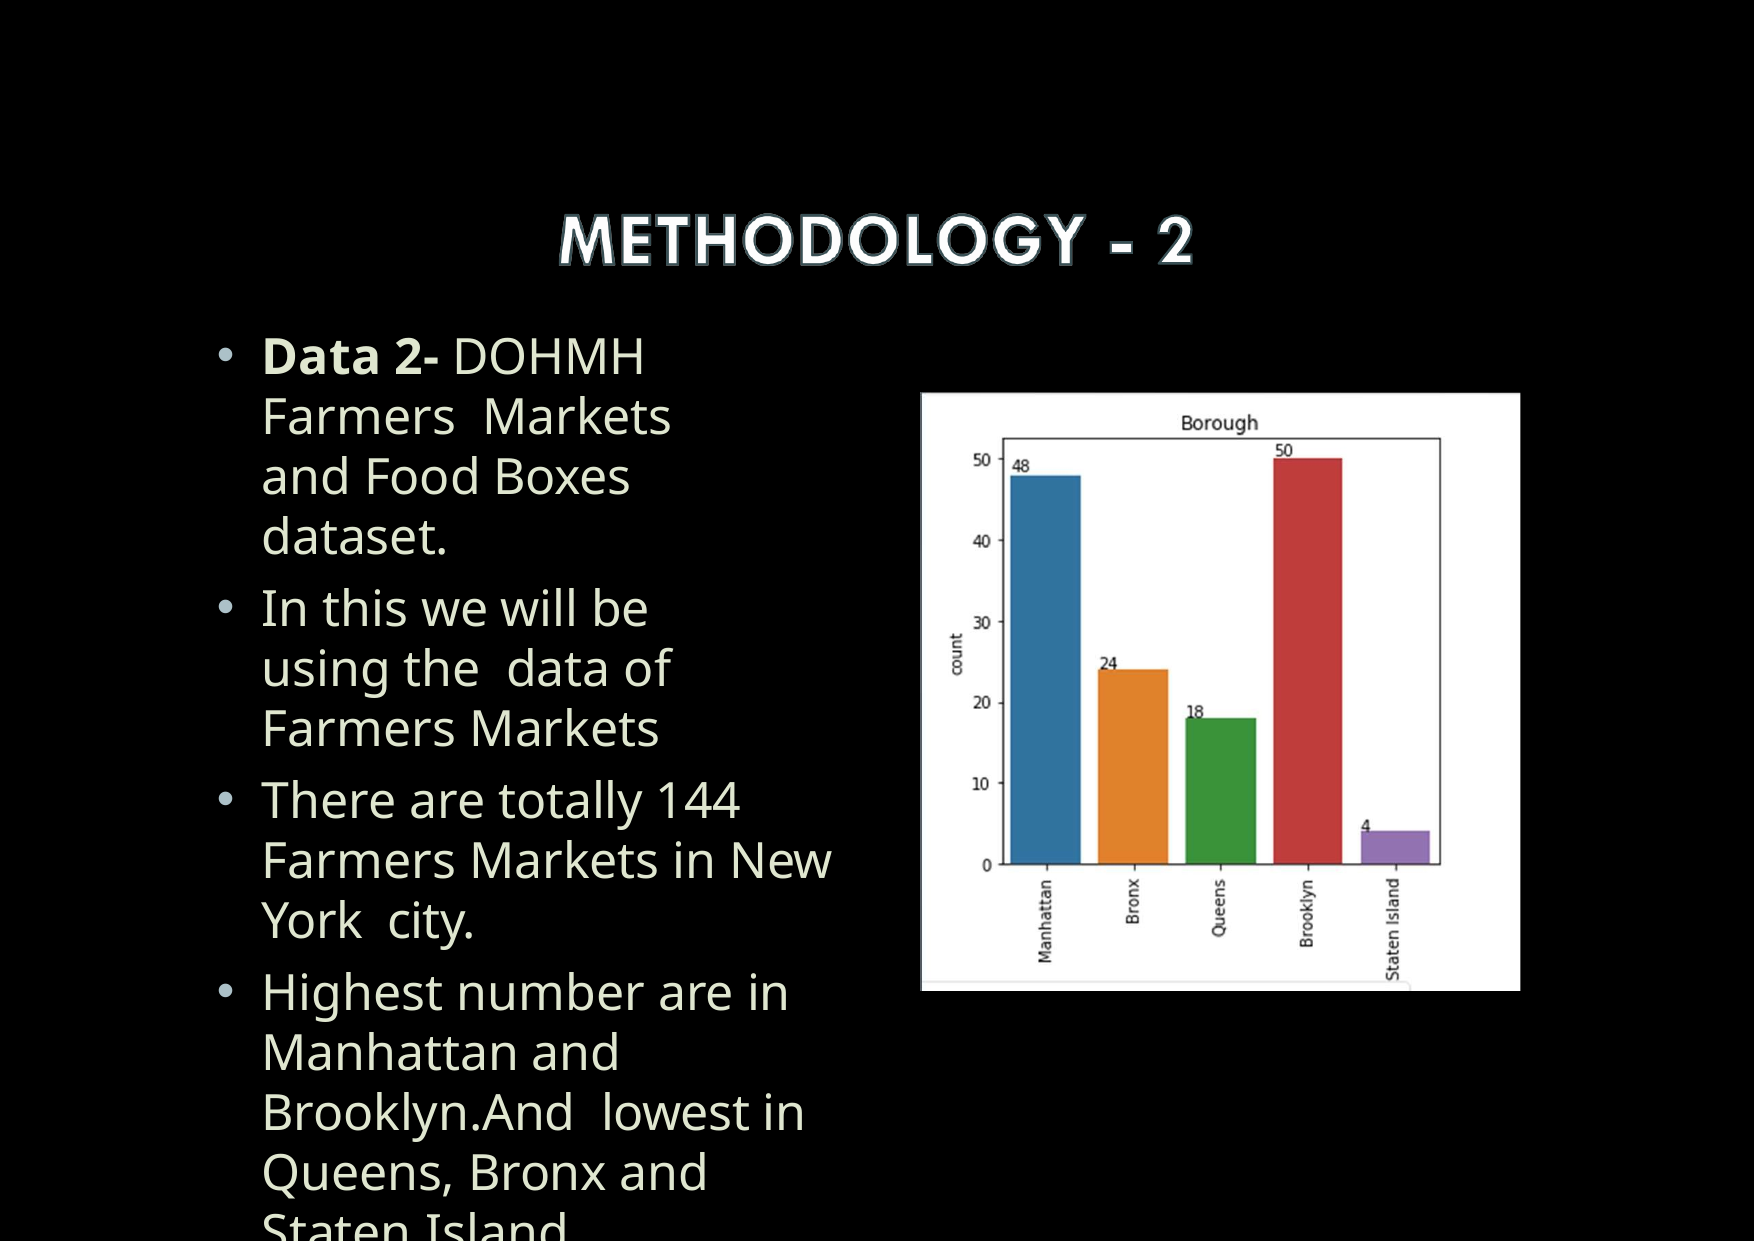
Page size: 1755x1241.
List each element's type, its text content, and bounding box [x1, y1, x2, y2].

text_box [1160, 217, 1190, 262]
text_box [920, 392, 1521, 991]
text_box [558, 213, 1087, 266]
text_box Data 2- DOHMH Farmers Markets and Food Boxes dataset. In this we will be using the data of Farmers Markets There are totally 144 Farmers Markets in New York city. Highest number are in Manhattan and Brooklyn.And lowest in Queens, Bronx and Staten Island. [214, 322, 850, 1241]
text_box [1109, 241, 1133, 254]
text_box [1157, 214, 1193, 265]
